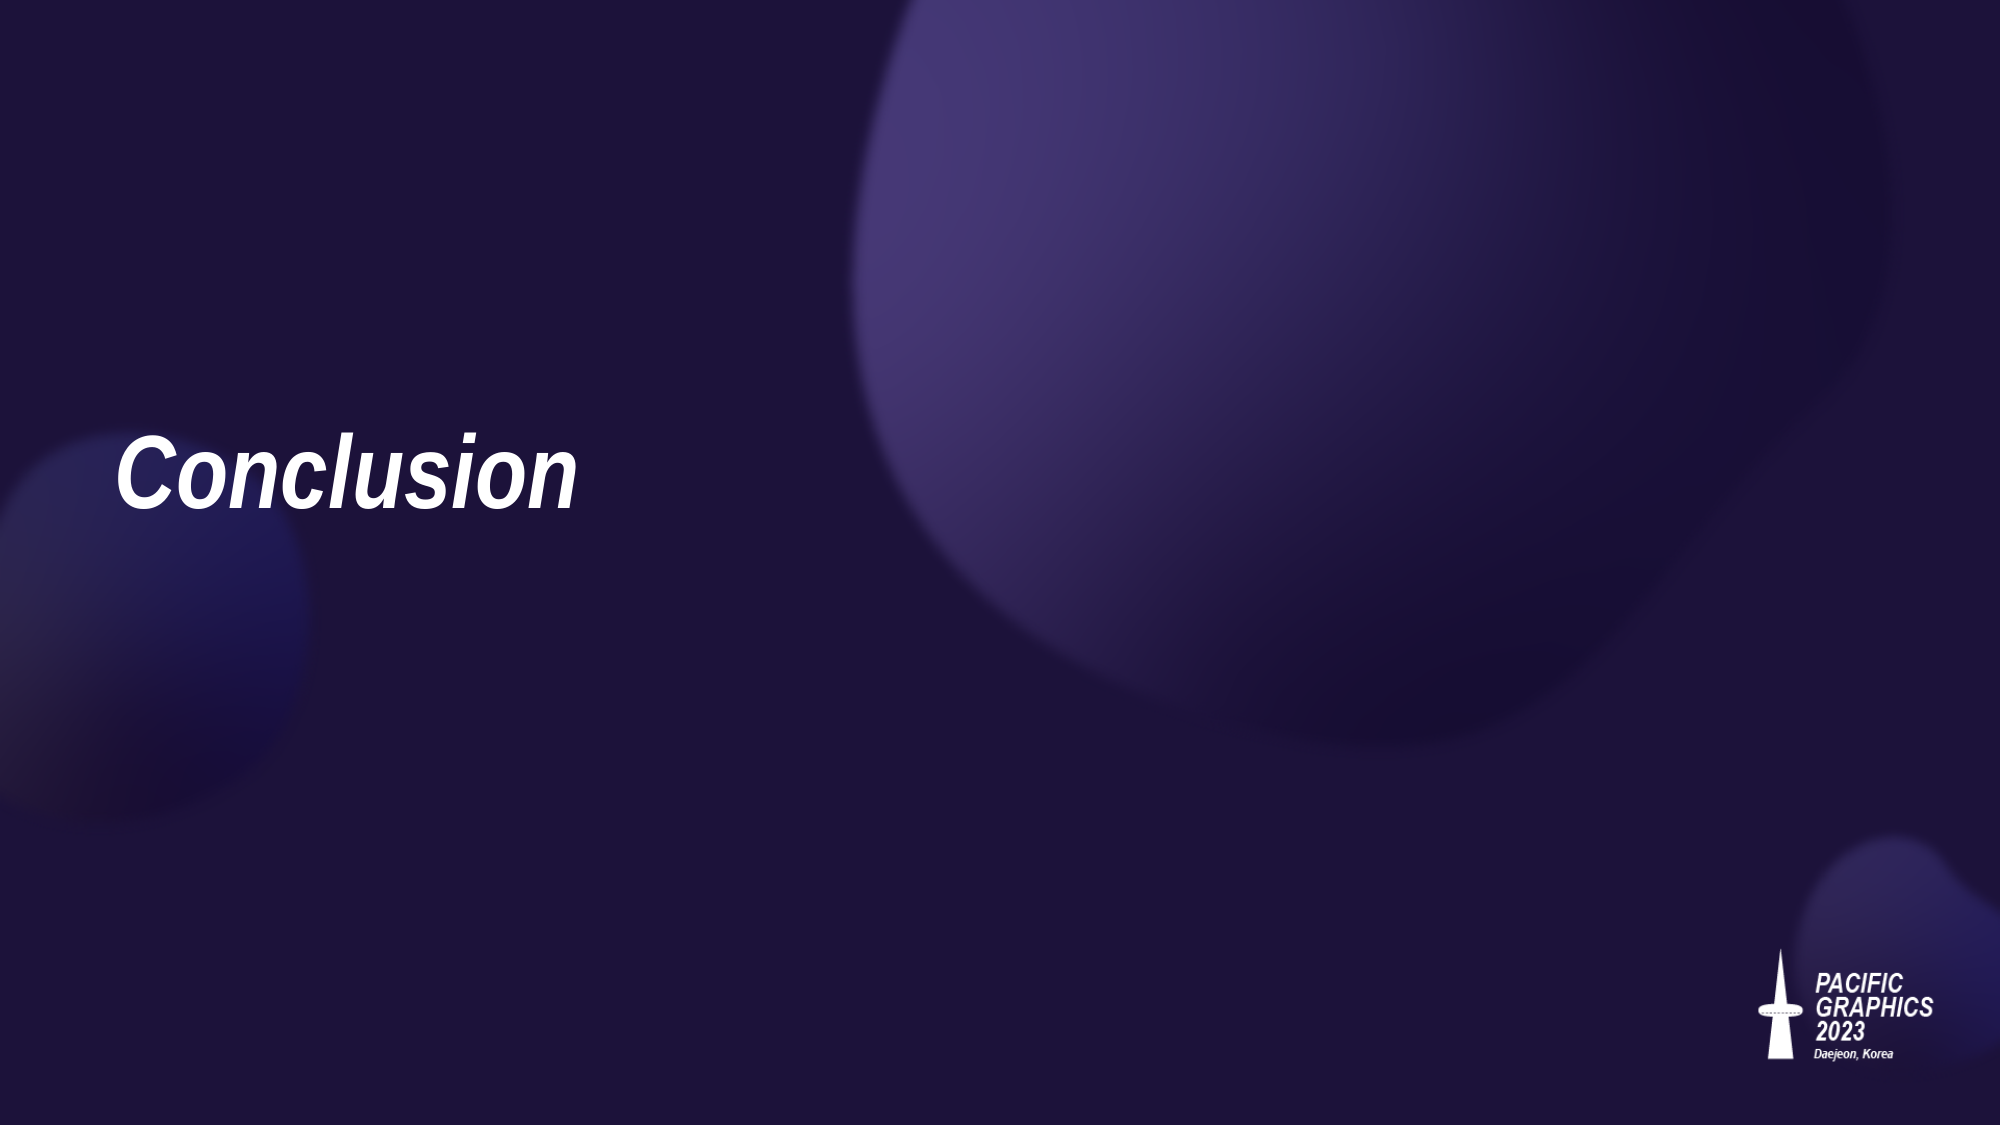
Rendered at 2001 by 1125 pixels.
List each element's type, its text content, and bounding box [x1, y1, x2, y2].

title Conclusion [99, 402, 1906, 547]
picture [0, 0, 2000, 1125]
